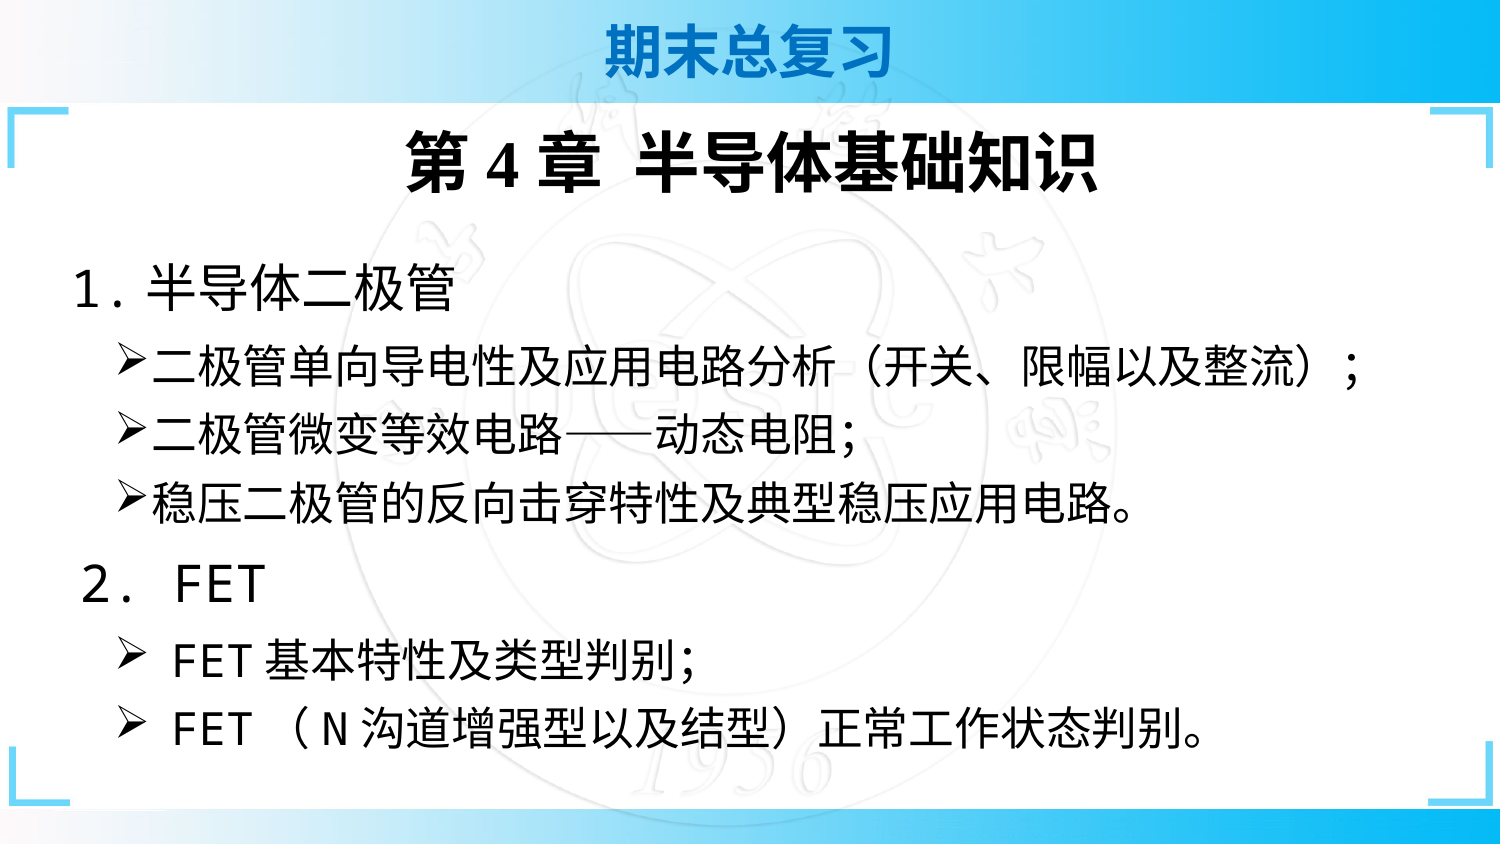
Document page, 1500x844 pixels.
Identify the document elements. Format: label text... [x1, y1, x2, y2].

text_box 第4章 半导体基础知识 [55, 113, 1449, 209]
picture [0, 0, 1500, 844]
text_box 1.半导体二极管 [55, 232, 806, 326]
text_box 二极管单向导电性及应用电路分析（开关、限幅以及整流）； 二极管微变等效电路——动态电阻； 稳压二极管的反向击穿特性及典型稳压应用电路。 [100, 316, 1424, 537]
text_box FET基本特性及类型判别； FET（N沟道增强型以及结型）正常工作状态判别。 [100, 610, 1388, 763]
text_box 2. FET [64, 527, 815, 621]
